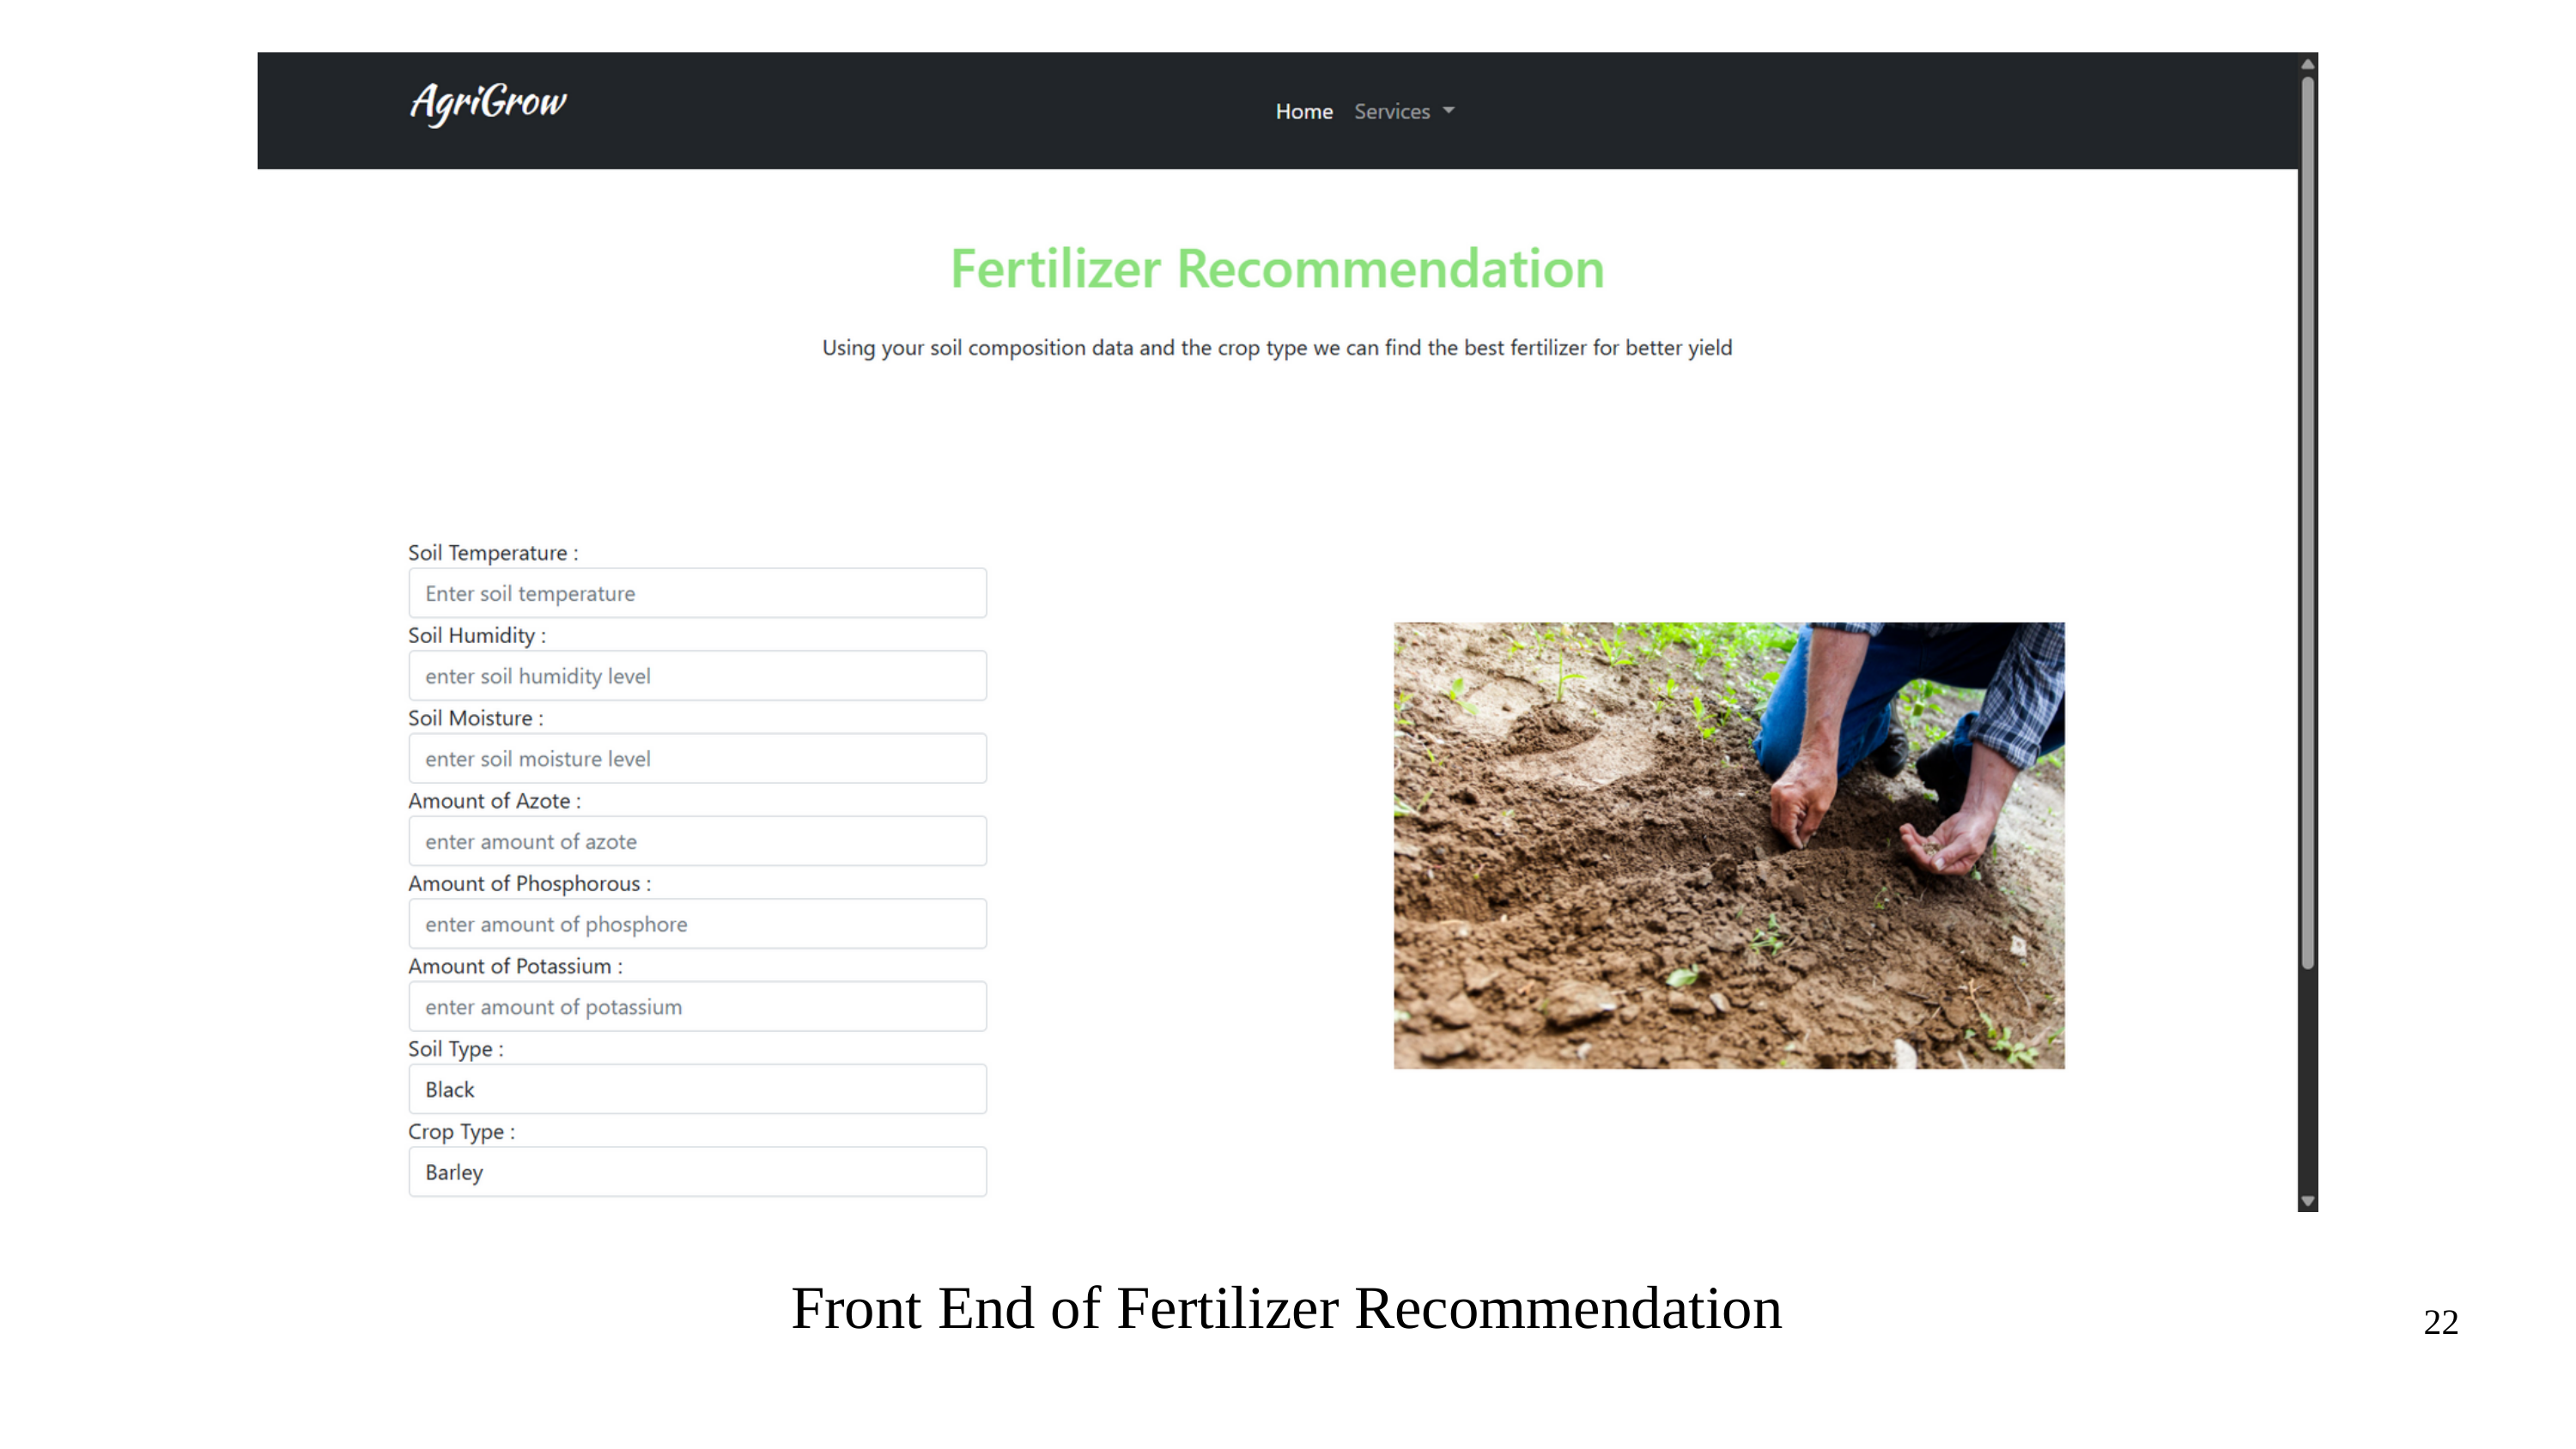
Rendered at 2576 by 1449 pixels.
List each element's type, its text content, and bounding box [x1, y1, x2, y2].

text_box 22 [2423, 1291, 2460, 1342]
text_box [257, 52, 2318, 1212]
text_box Front End of Fertilizer Recommendation [754, 1255, 1822, 1341]
